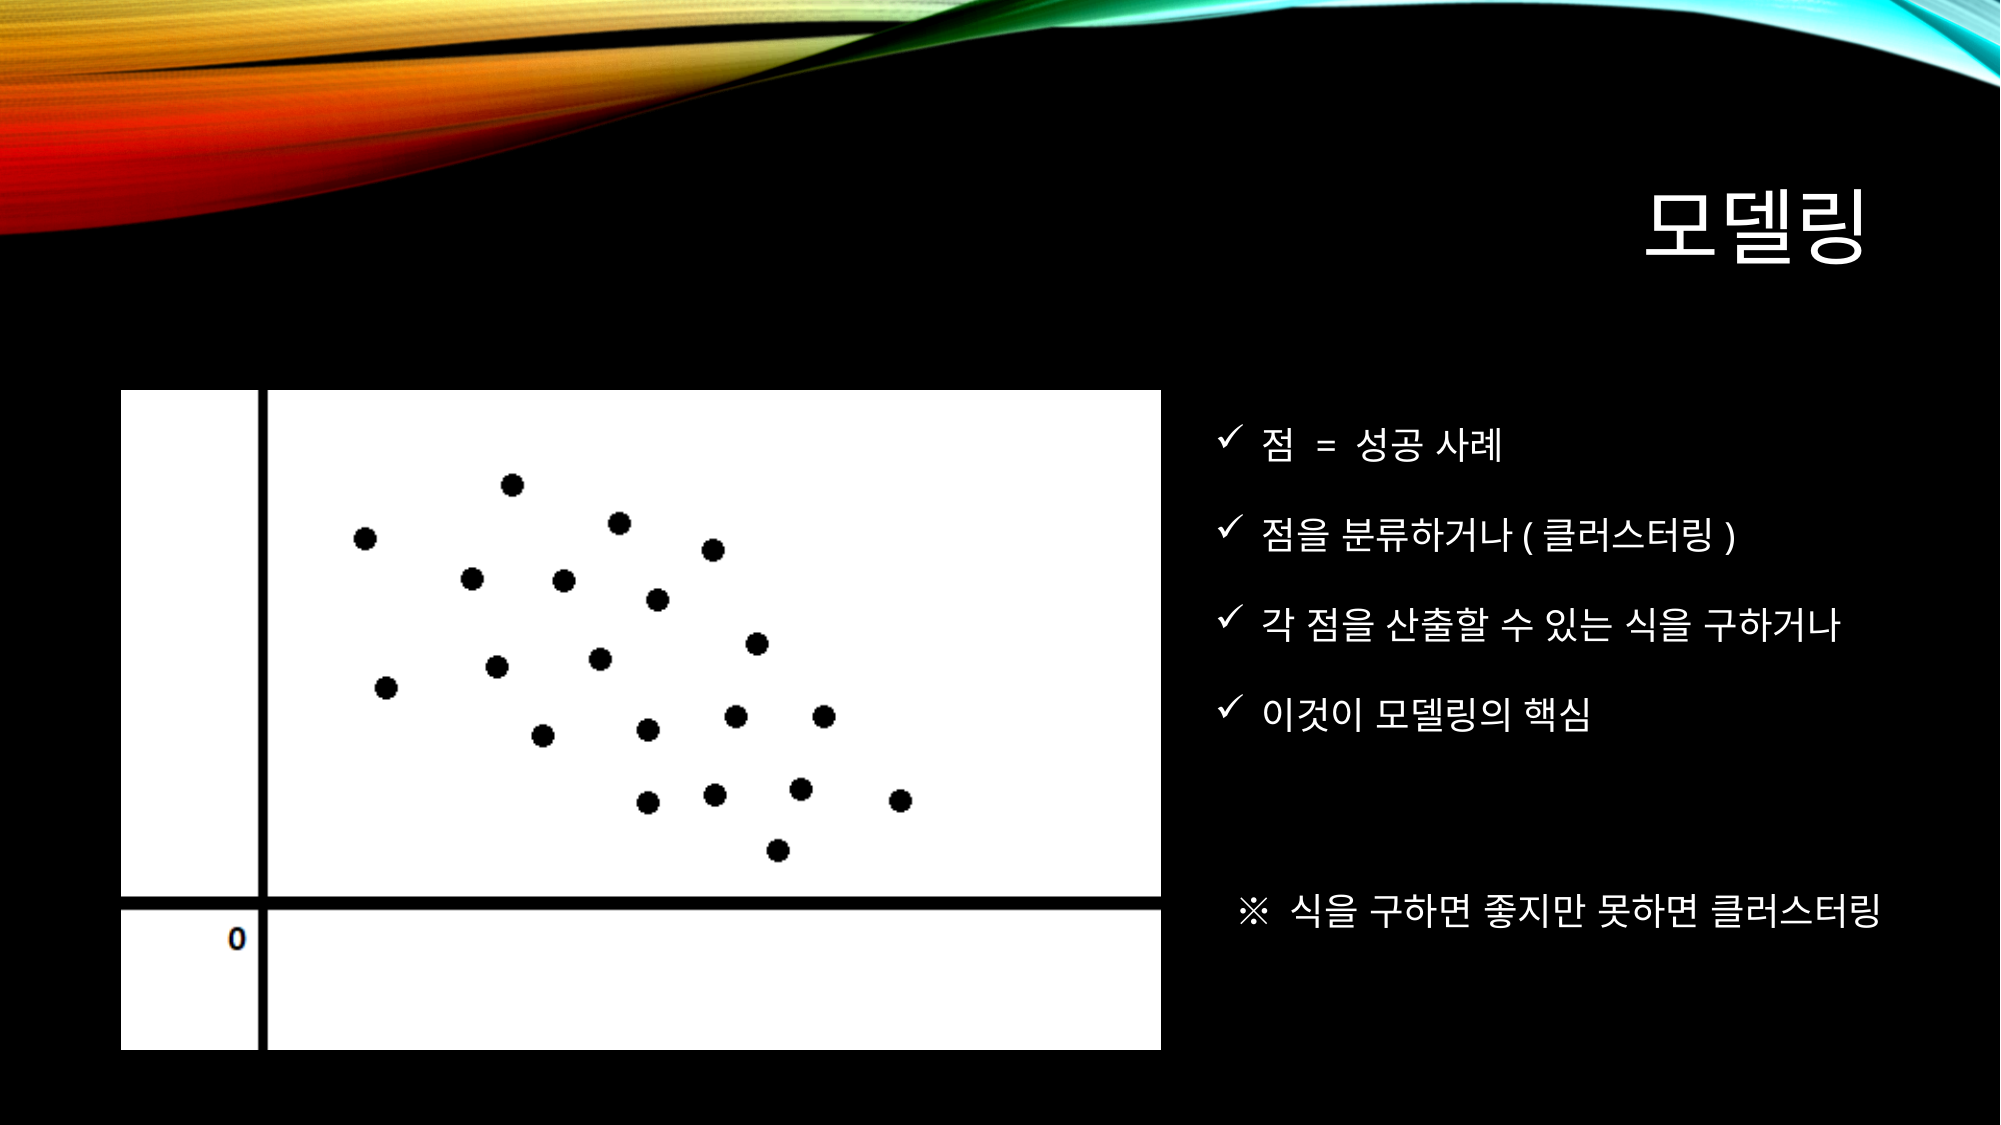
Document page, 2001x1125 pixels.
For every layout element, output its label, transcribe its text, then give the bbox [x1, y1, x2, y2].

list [121, 390, 1161, 1050]
text_box 점 = 성공 사례 점을 분류하거나(클러스터링) 각 점을 산출할 수 있는 식을 구하거나 이것이 모델링의 핵심 [1200, 414, 1972, 745]
text_box ※ 식을 구하면 좋지만 못하면 클러스터링 [1220, 880, 1899, 941]
picture [0, 0, 2000, 237]
title 모델링 [474, 125, 1888, 338]
